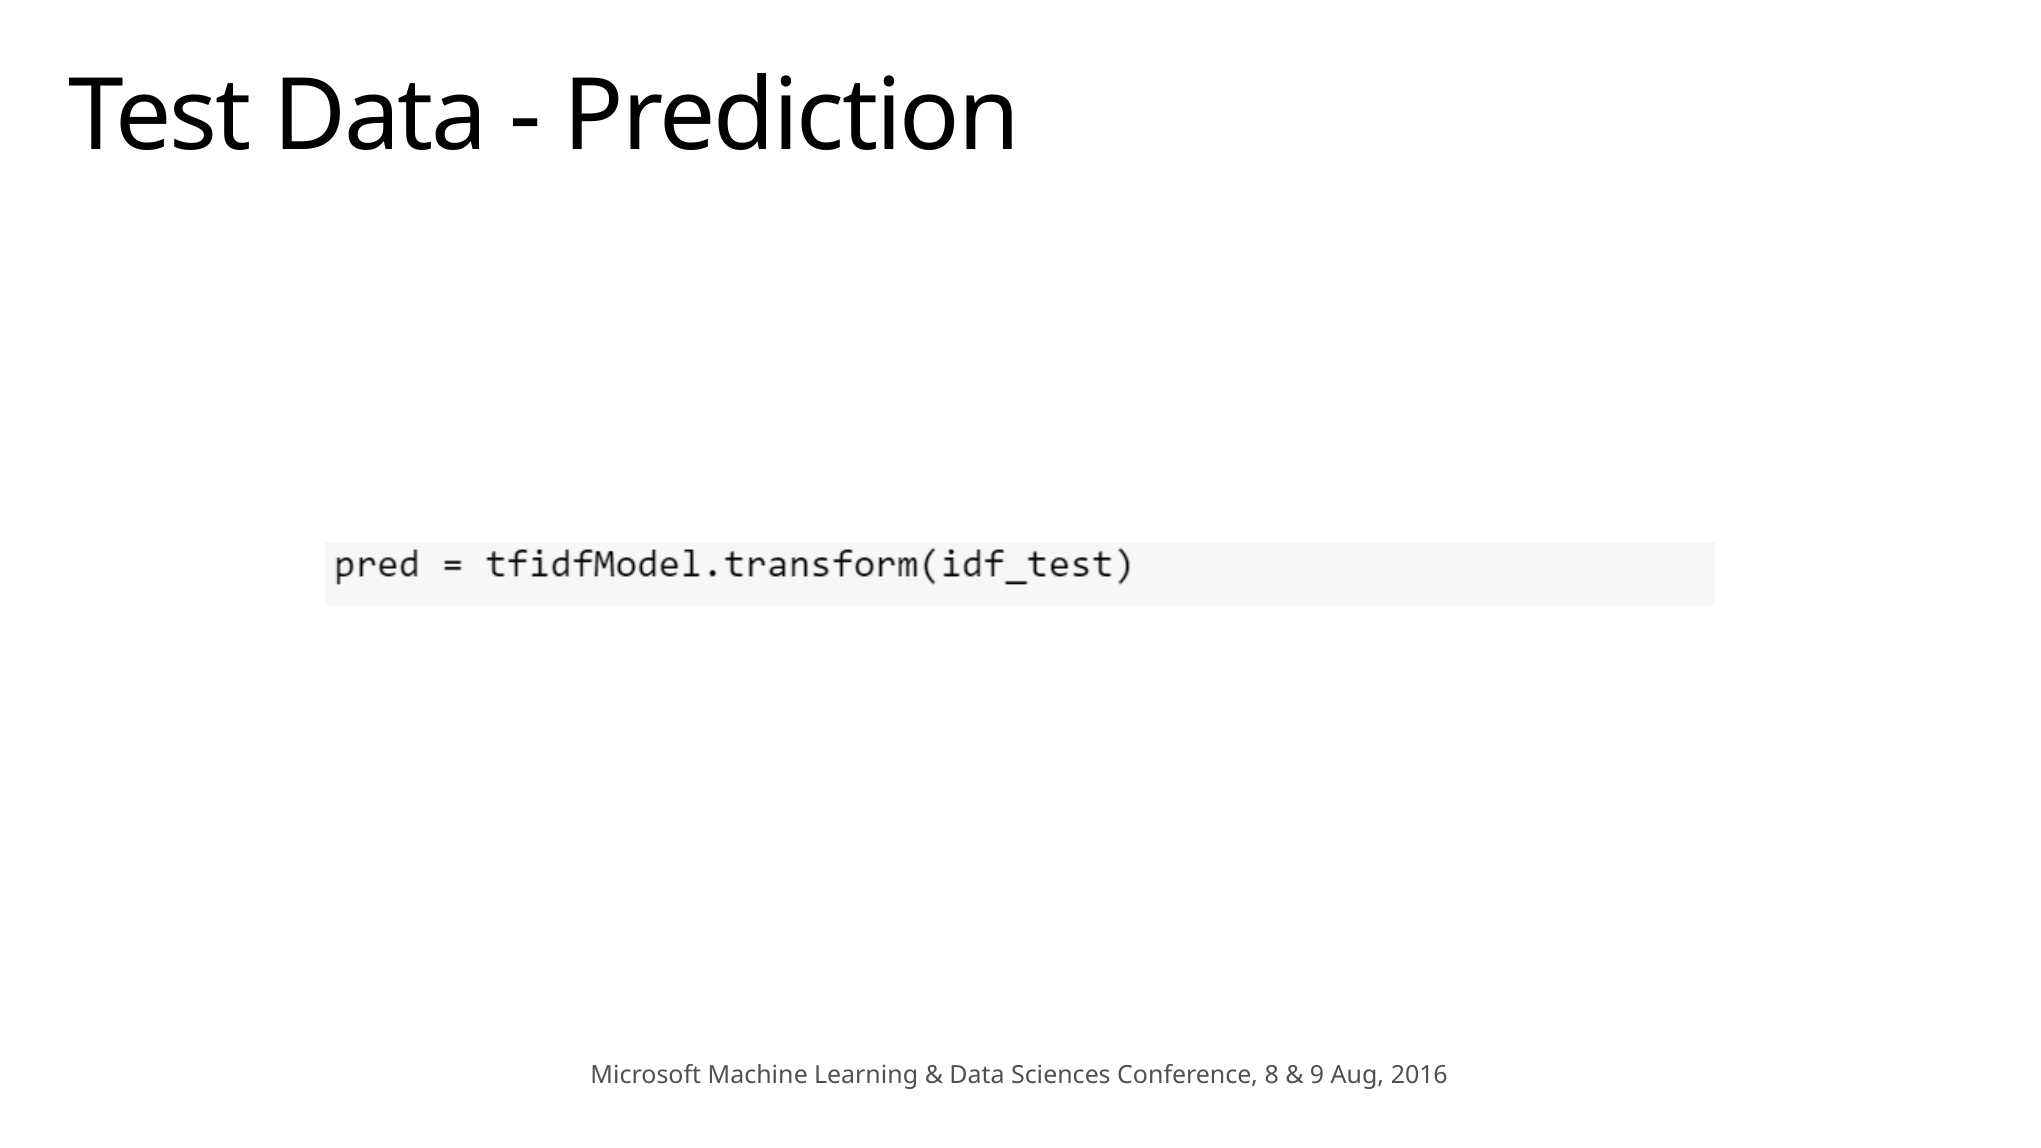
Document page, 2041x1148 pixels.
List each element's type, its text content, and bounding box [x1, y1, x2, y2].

title Test Data - Prediction [45, 48, 1996, 199]
picture [325, 542, 1715, 606]
